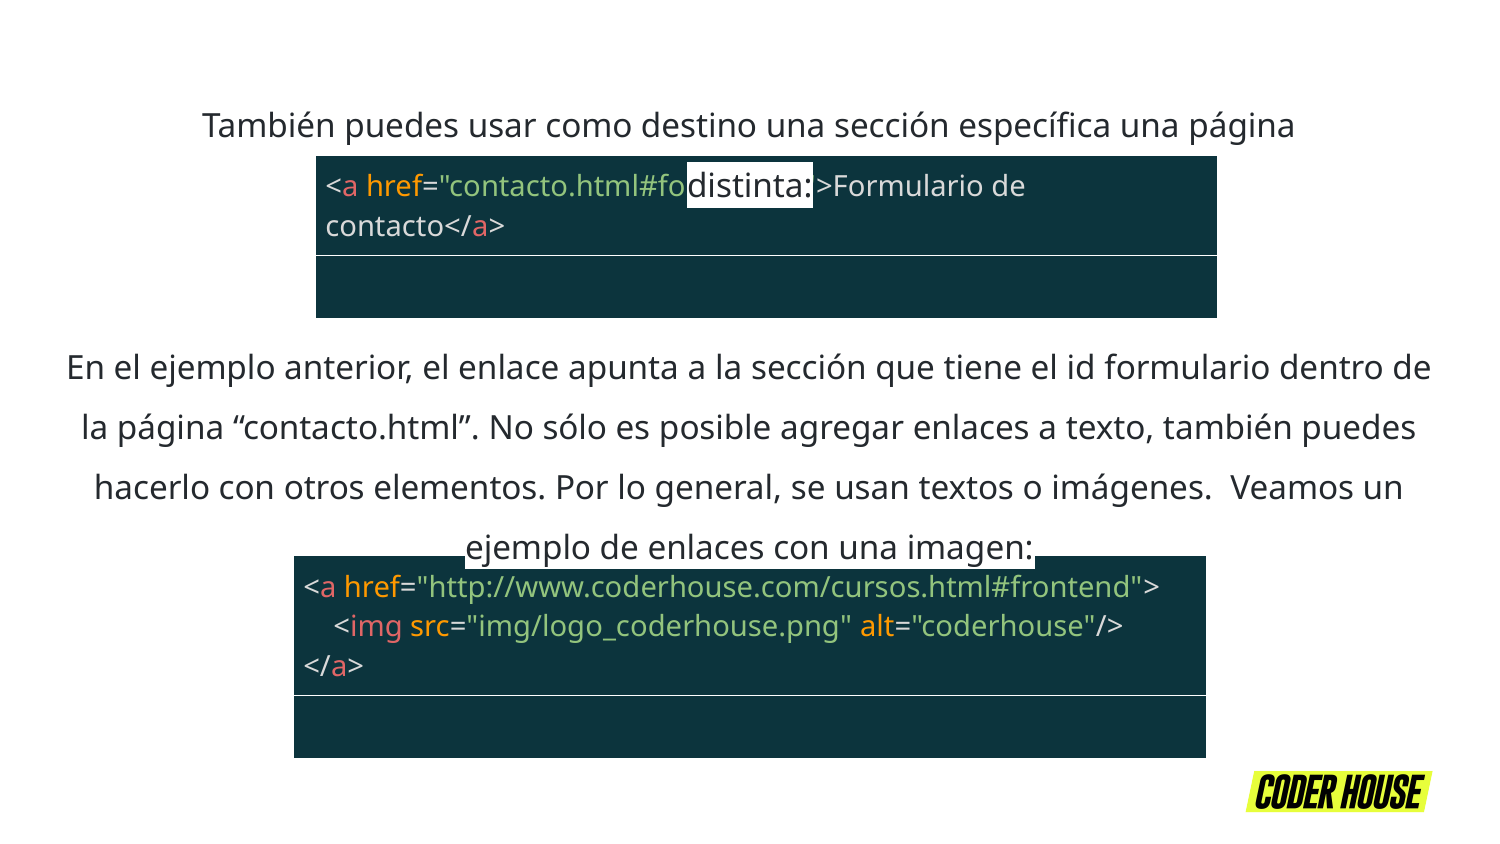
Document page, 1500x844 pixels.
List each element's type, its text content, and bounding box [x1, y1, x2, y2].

text_box En el ejemplo anterior, el enlace apunta a la sección que tiene el id formulario dentro de la página “contacto.html”. No sólo es posible agregar enlaces a texto, también puedes hacerlo con otros elementos. Por lo general, se usan textos o imágenes. Veamos un ejemplo de enlaces con una imagen: [45, 311, 1455, 480]
text_box También puedes usar como destino una sección específica una página distinta: [127, 69, 1373, 137]
table_cell [316, 256, 1217, 311]
table_header <a href="http://www.coderhouse.com/cursos.html#frontend"> <img src="img/logo_coderhouse.png" alt="coderhouse"/> </a> [294, 556, 1206, 695]
table_cell [294, 696, 1206, 758]
table_header <a href="contacto.html#formulario">Formulario de contacto</a> [316, 156, 1217, 255]
picture [1241, 764, 1437, 819]
